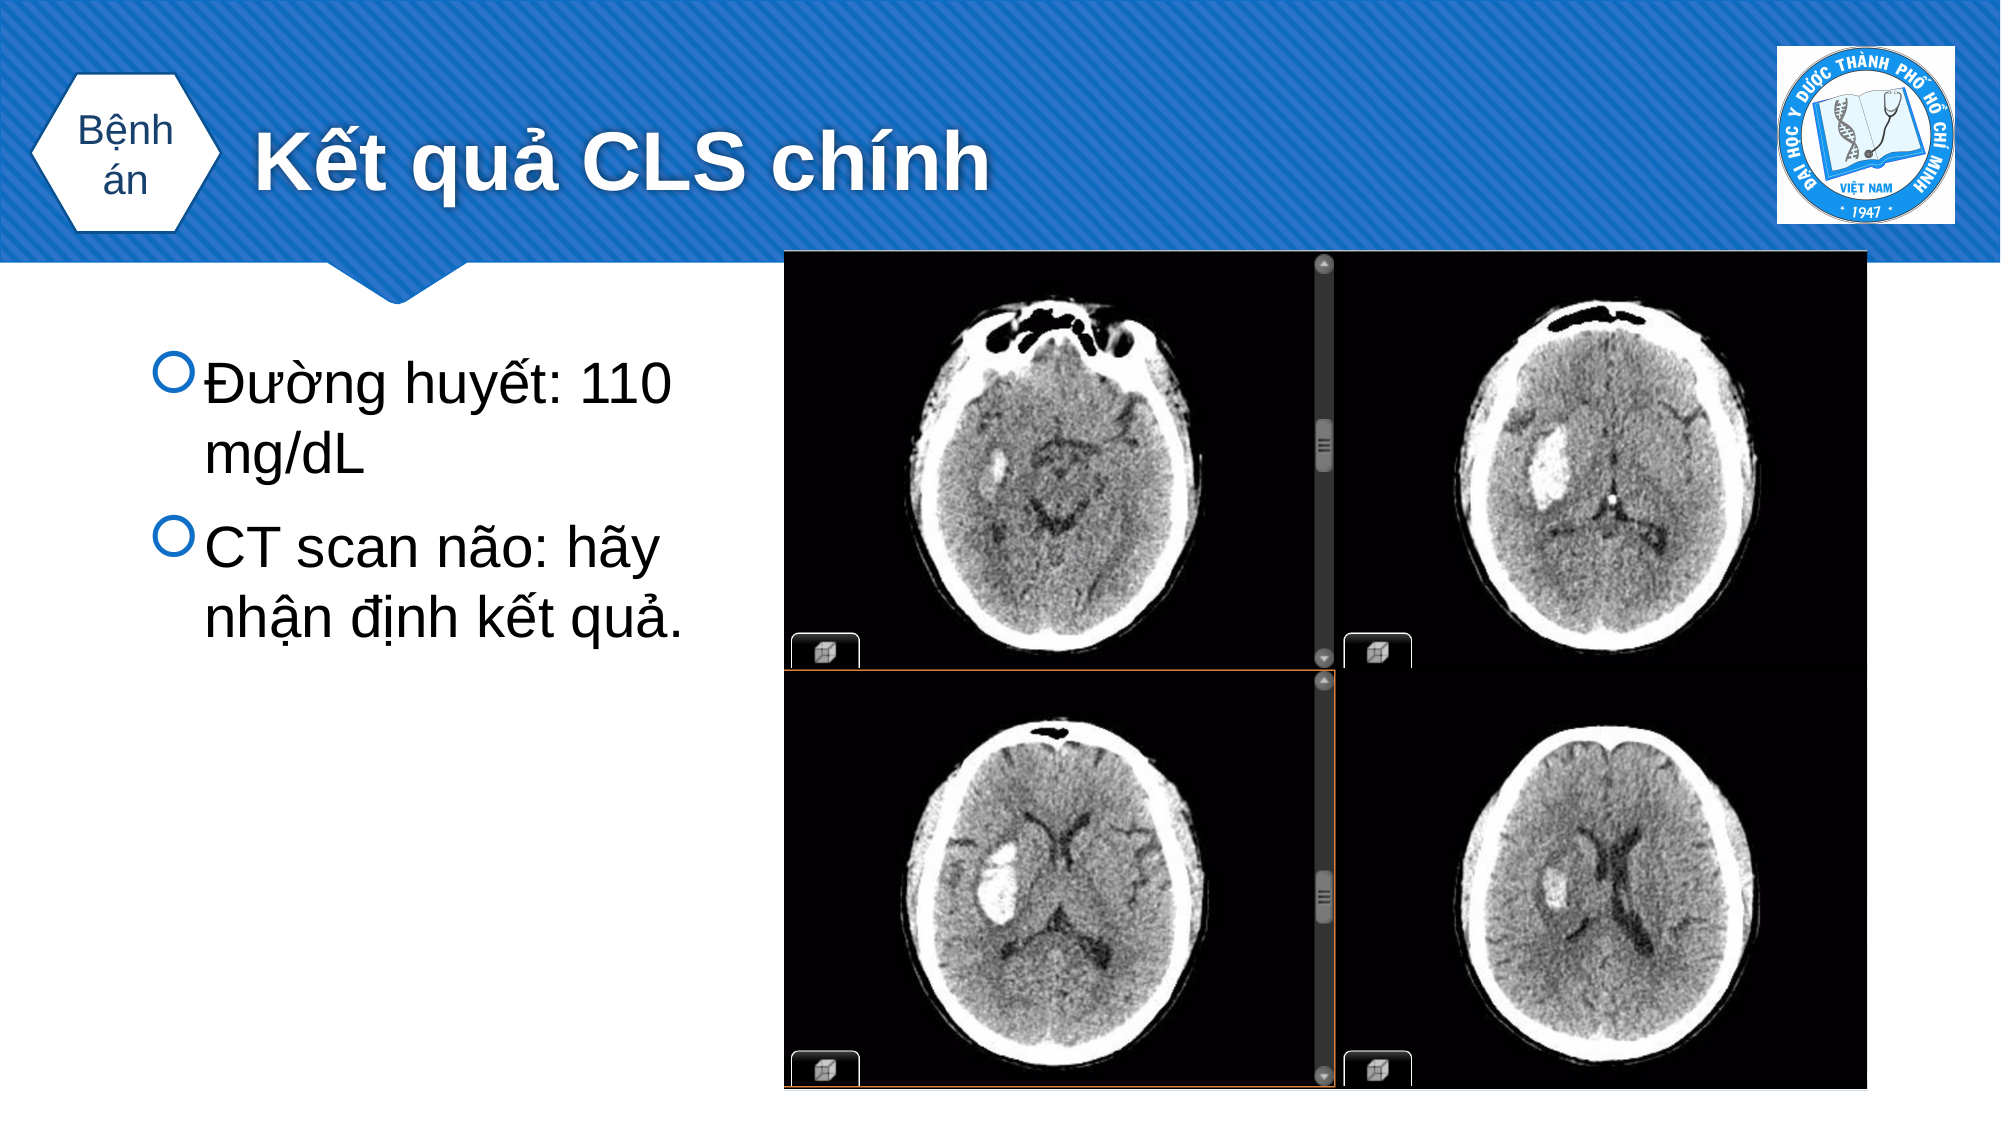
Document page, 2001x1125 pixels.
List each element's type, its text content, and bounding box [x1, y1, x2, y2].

list Đường huyết: 110 mg/dL CT scan não: hãy nhận định kết quả. [132, 337, 726, 1052]
title Kết quả CLS chính [238, 55, 1868, 215]
text_box Bệnh án [29, 72, 223, 234]
picture [1777, 46, 1955, 224]
picture [783, 250, 1868, 1091]
